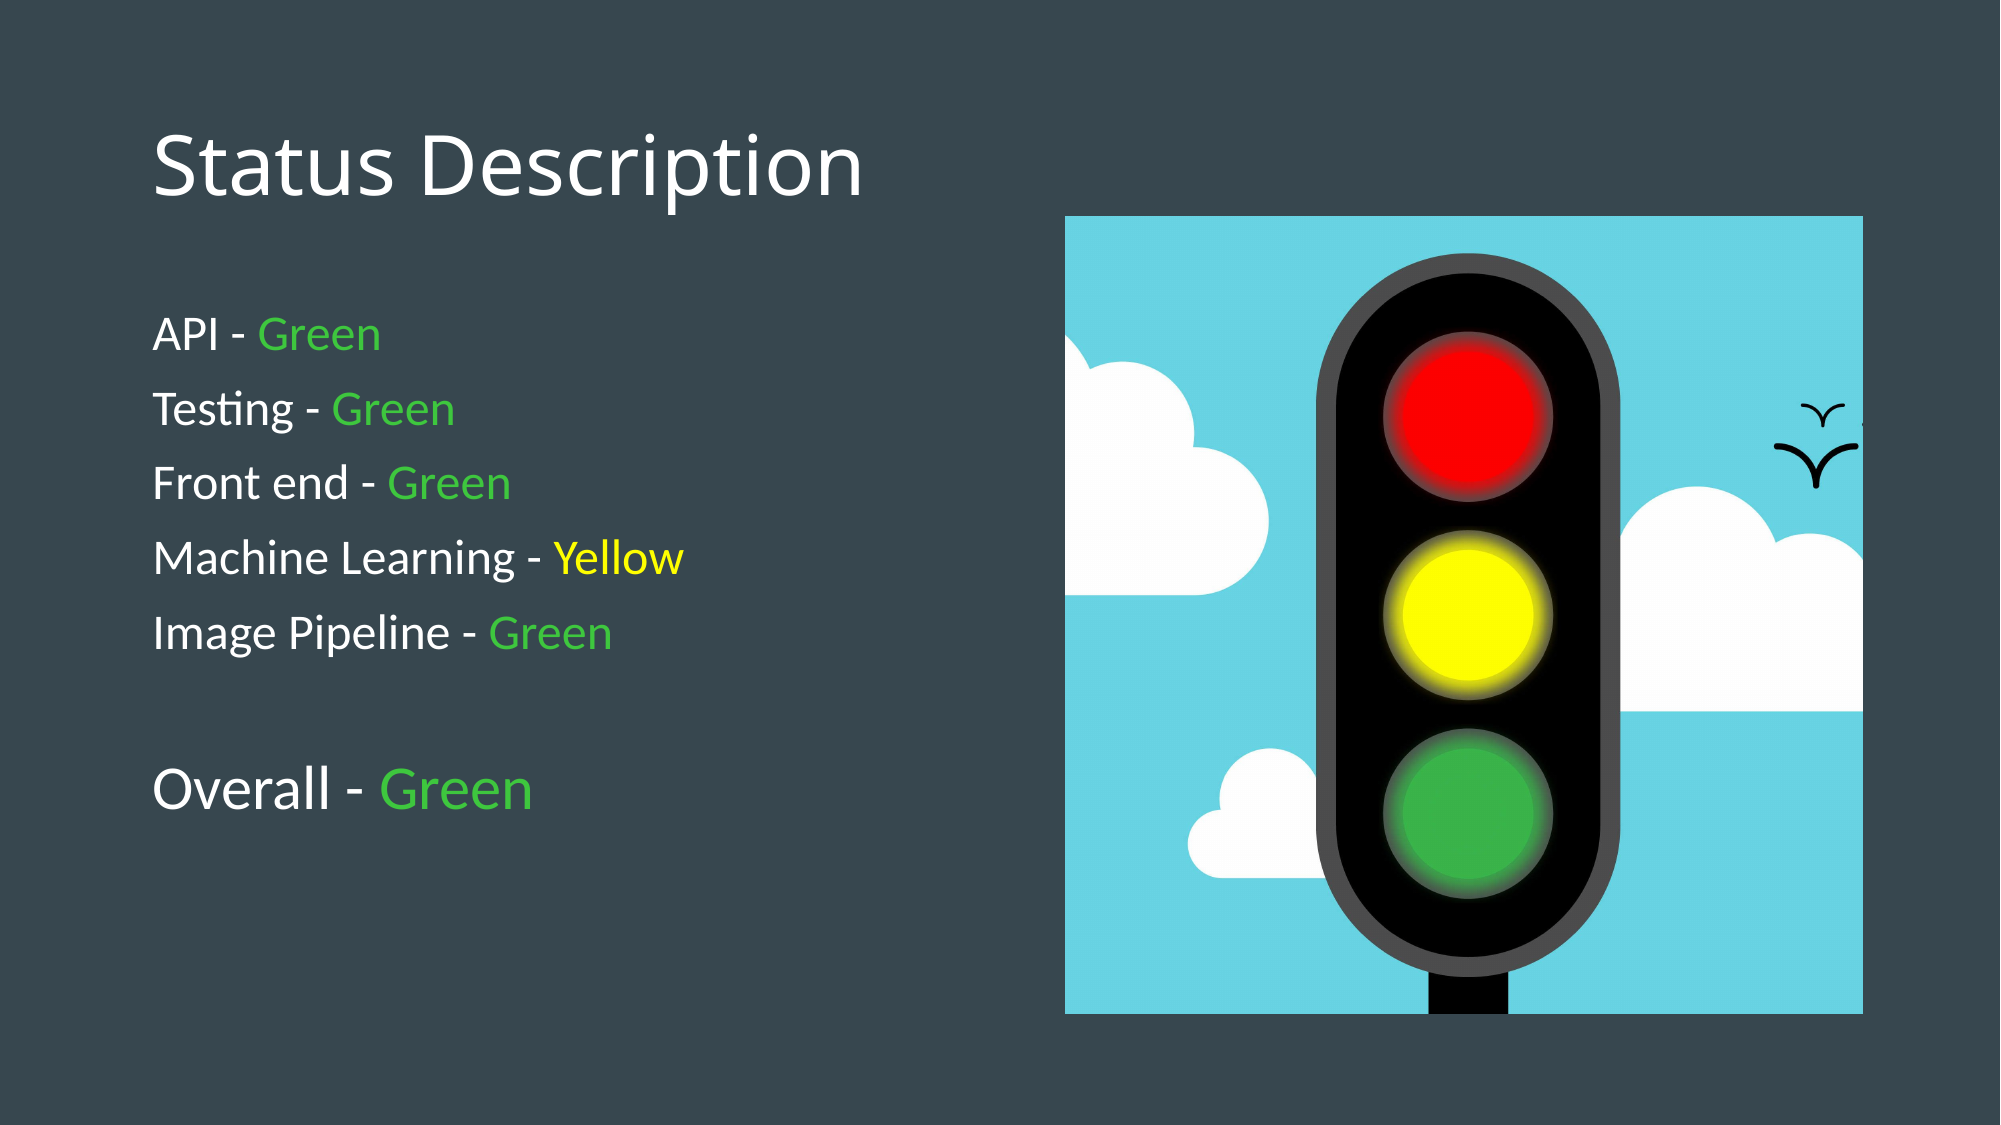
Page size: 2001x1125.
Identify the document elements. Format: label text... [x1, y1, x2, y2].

picture [1065, 216, 1863, 1014]
title Status Description [137, 59, 1863, 278]
list API - Green Testing - Green Front end - Green Machine Learning - Yellow Image Pipeline - Green Overall - Green [137, 299, 1060, 1014]
